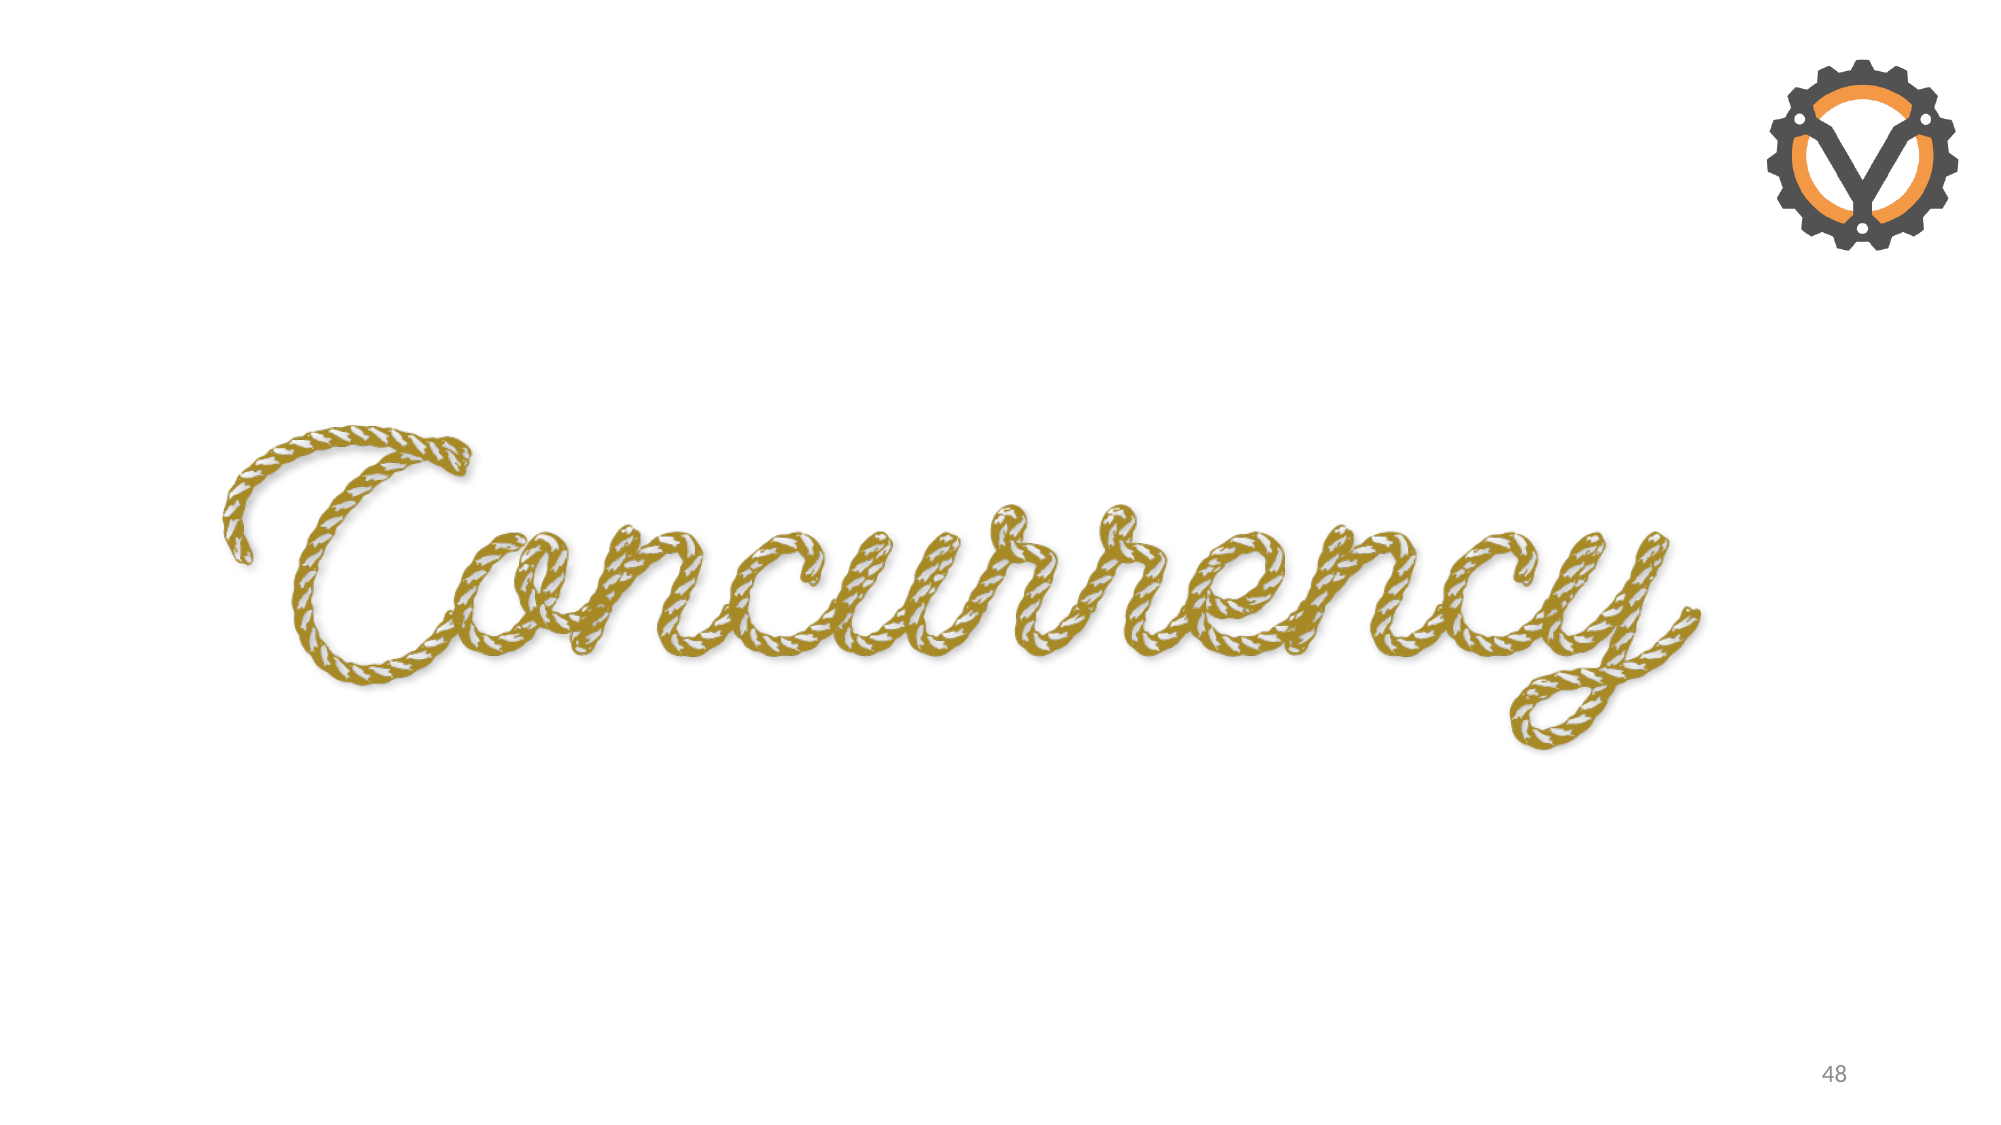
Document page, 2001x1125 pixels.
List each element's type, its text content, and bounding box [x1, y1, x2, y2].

picture [1766, 59, 1959, 252]
picture [222, 425, 1701, 750]
slide_number 48 [1412, 1042, 1863, 1103]
